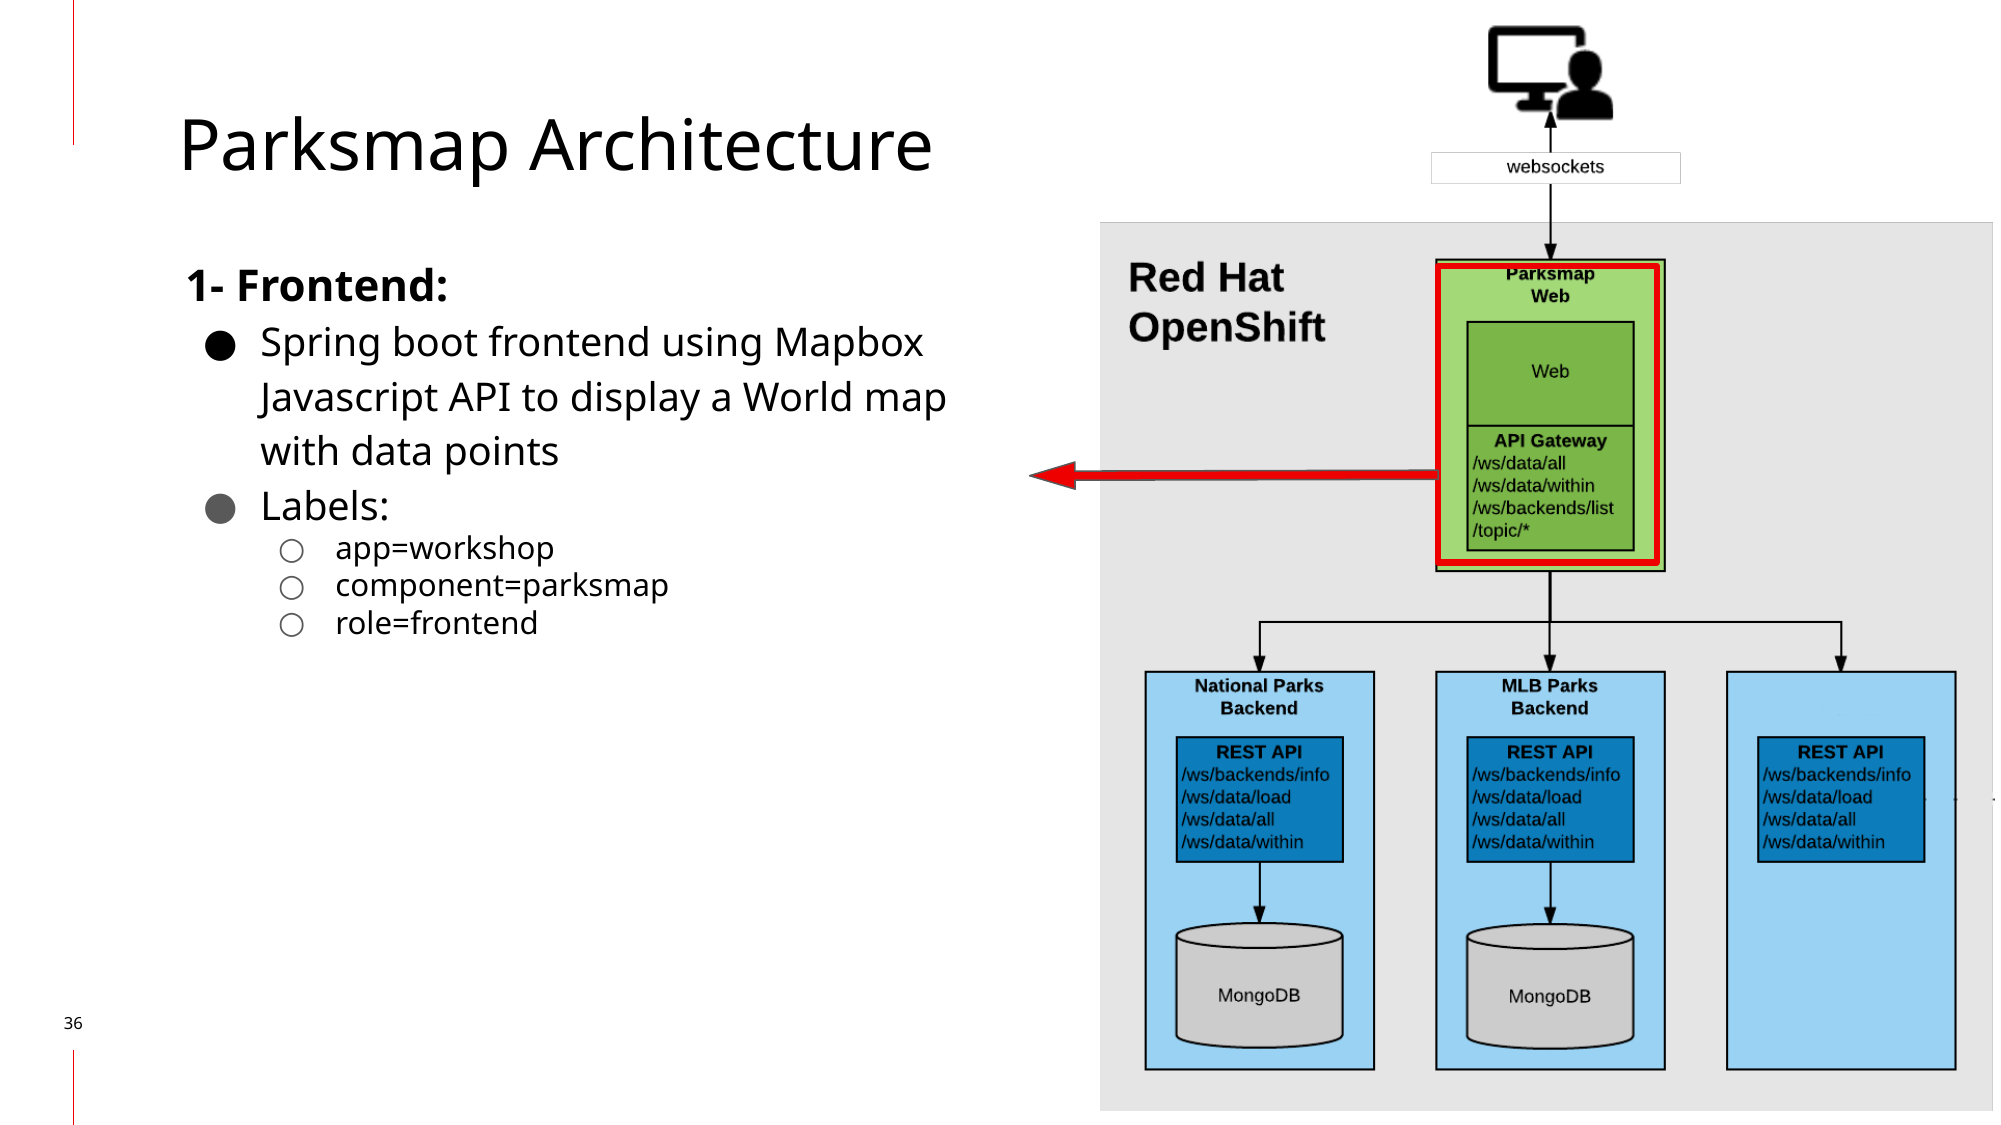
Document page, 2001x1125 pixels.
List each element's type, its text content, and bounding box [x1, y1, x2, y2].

title Parksmap Architecture [178, 74, 1095, 164]
text_box [1029, 462, 1095, 490]
text_box 1- Frontend: Spring boot frontend using Mapbox Javascript API to display a World map with data points Labels: app=workshop component=parksmap role=frontend [170, 242, 993, 1055]
picture [1100, 25, 1995, 1111]
slide_number ‹#› [13, 1012, 134, 1036]
